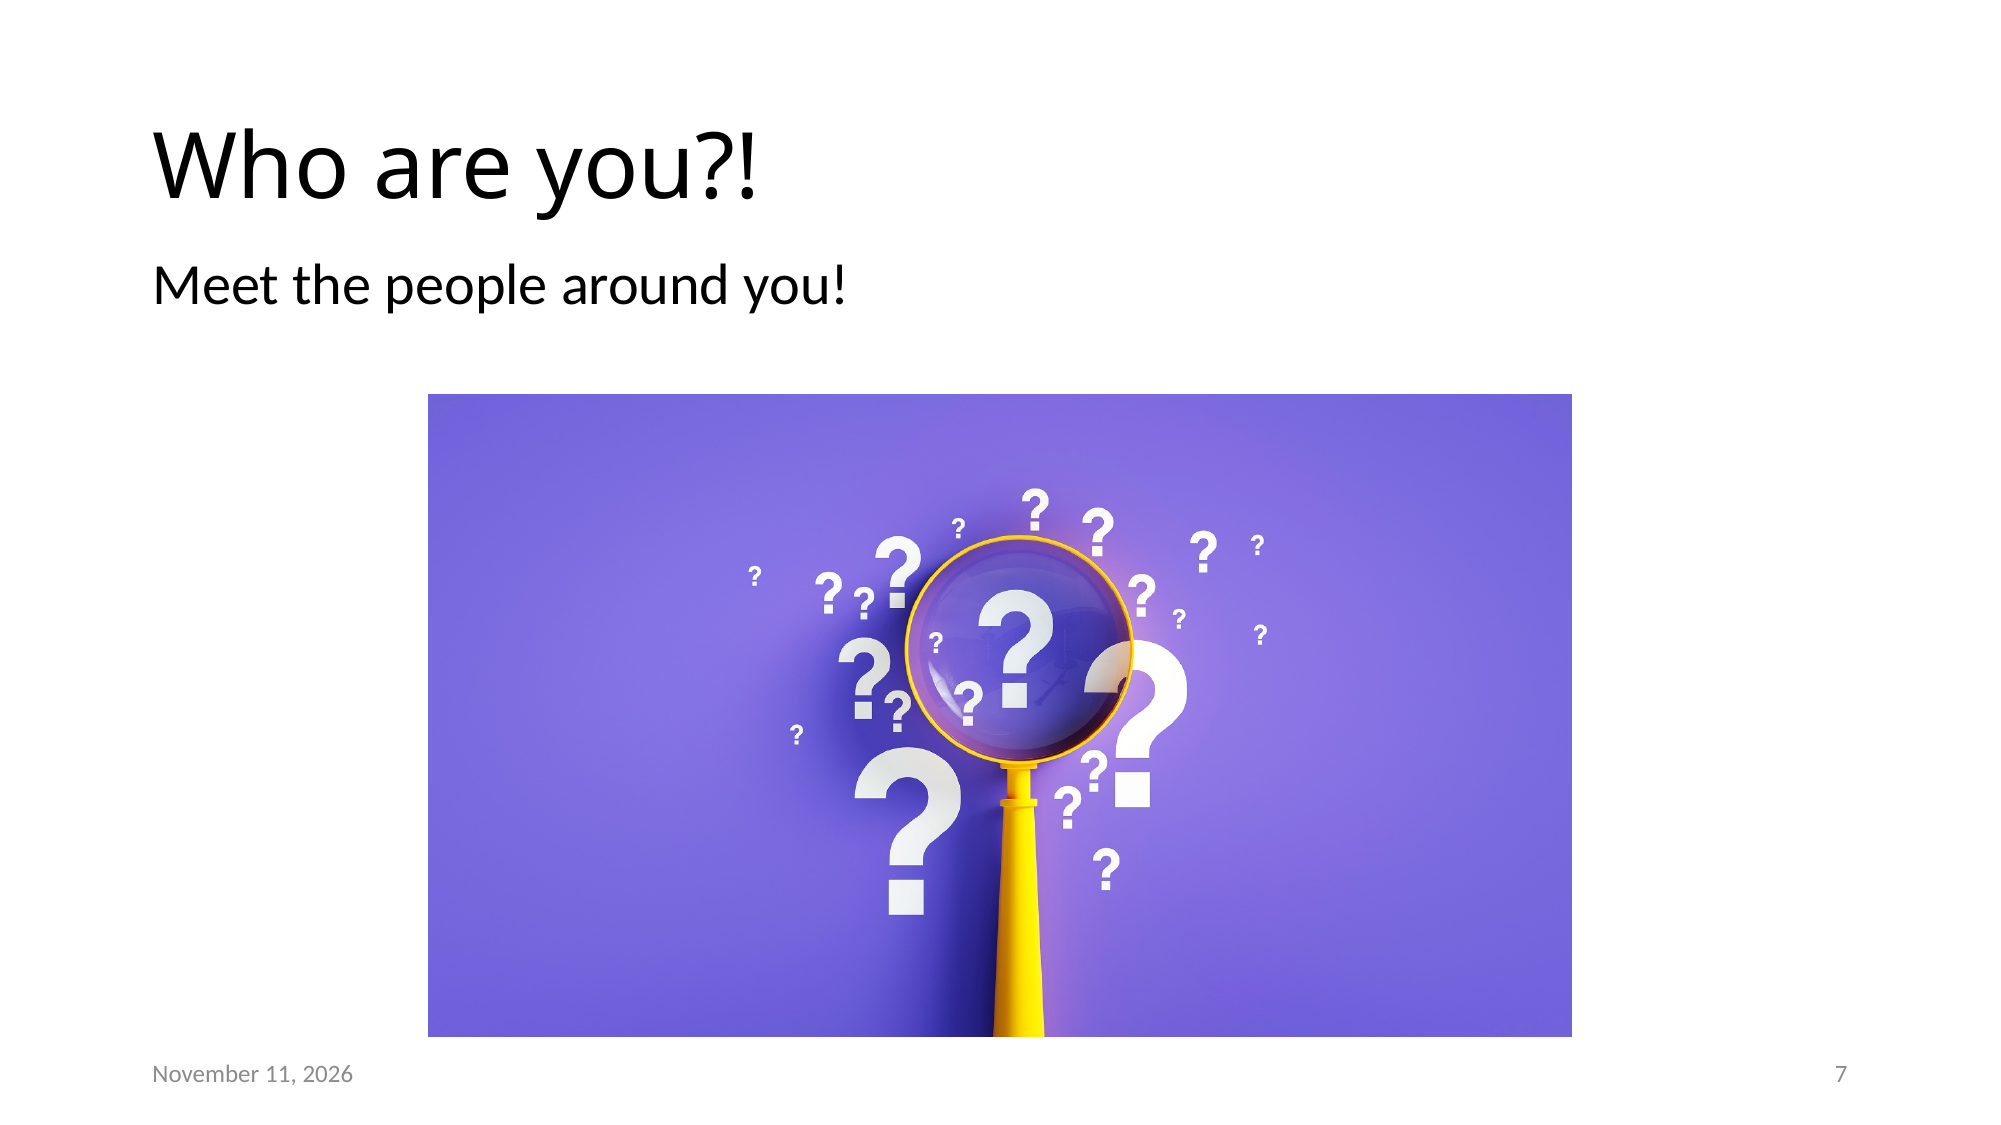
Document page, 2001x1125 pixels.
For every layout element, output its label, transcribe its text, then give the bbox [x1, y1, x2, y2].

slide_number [137, 1042, 588, 1103]
picture [428, 393, 1572, 1037]
title Who are you?! [137, 59, 1863, 246]
slide_number 7 [1412, 1042, 1863, 1103]
list Meet the people around you! [137, 246, 1863, 961]
